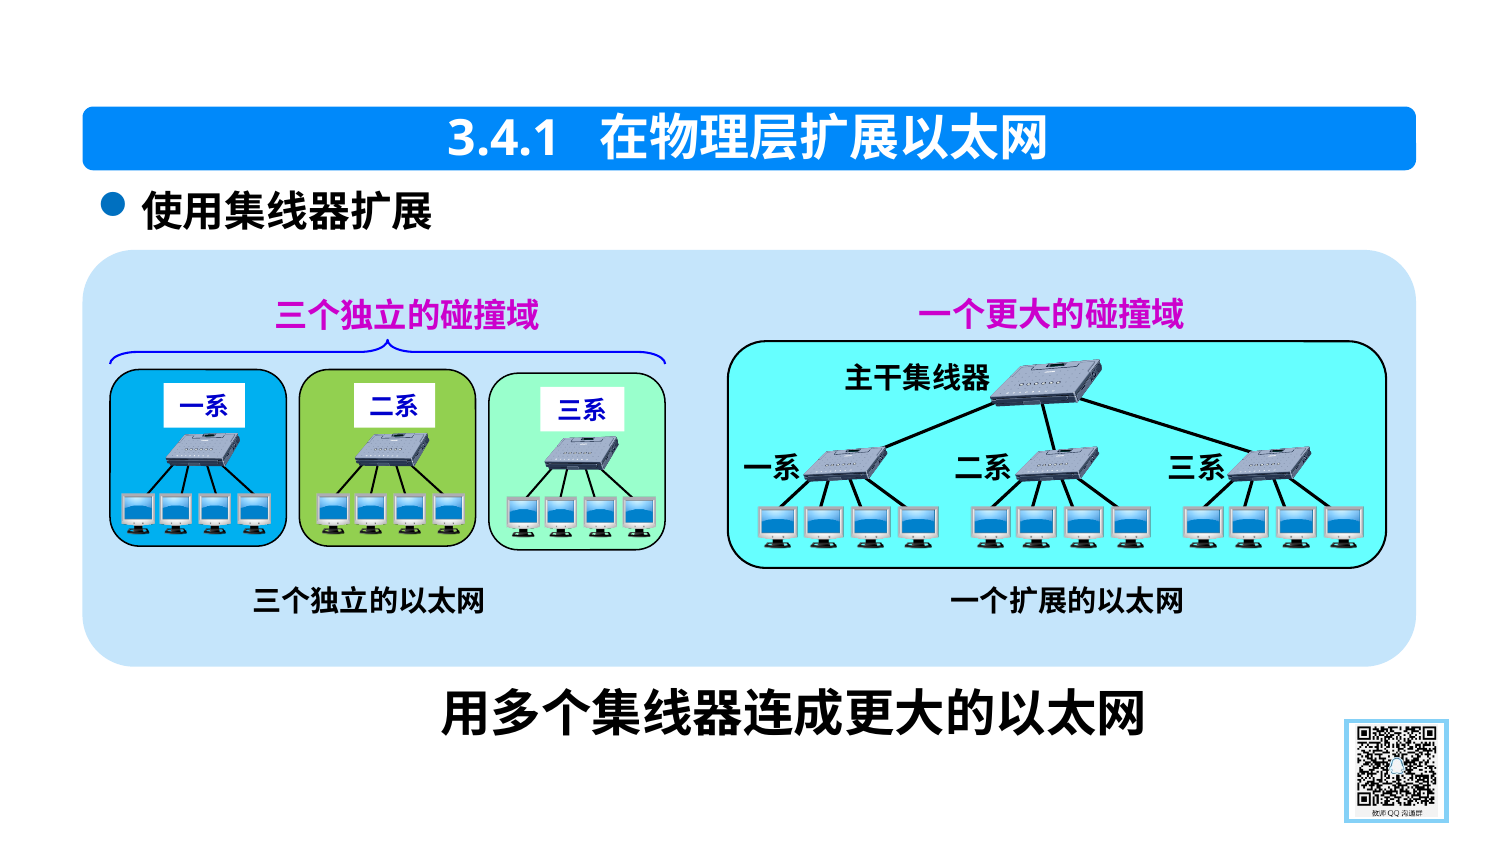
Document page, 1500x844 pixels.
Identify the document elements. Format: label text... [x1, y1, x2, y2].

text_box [727, 285, 1387, 569]
text_box [1065, 106, 1417, 171]
text_box [80, 247, 1419, 669]
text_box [488, 372, 666, 551]
text_box 三个独立的以太网 [229, 575, 509, 625]
text_box 用多个集线器连成更大的以太网 [323, 673, 1265, 749]
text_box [109, 369, 287, 547]
text_box [110, 339, 666, 365]
text_box 三个独立的碰撞域 [259, 287, 555, 342]
text_box 一个扩展的以太网 [927, 576, 1209, 625]
picture [1355, 724, 1438, 817]
text_box 3.4.1 在物理层扩展以太网 [432, 98, 1065, 173]
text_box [299, 369, 476, 547]
text_box 使用集线器扩展 [82, 170, 1416, 242]
text_box [82, 106, 432, 171]
